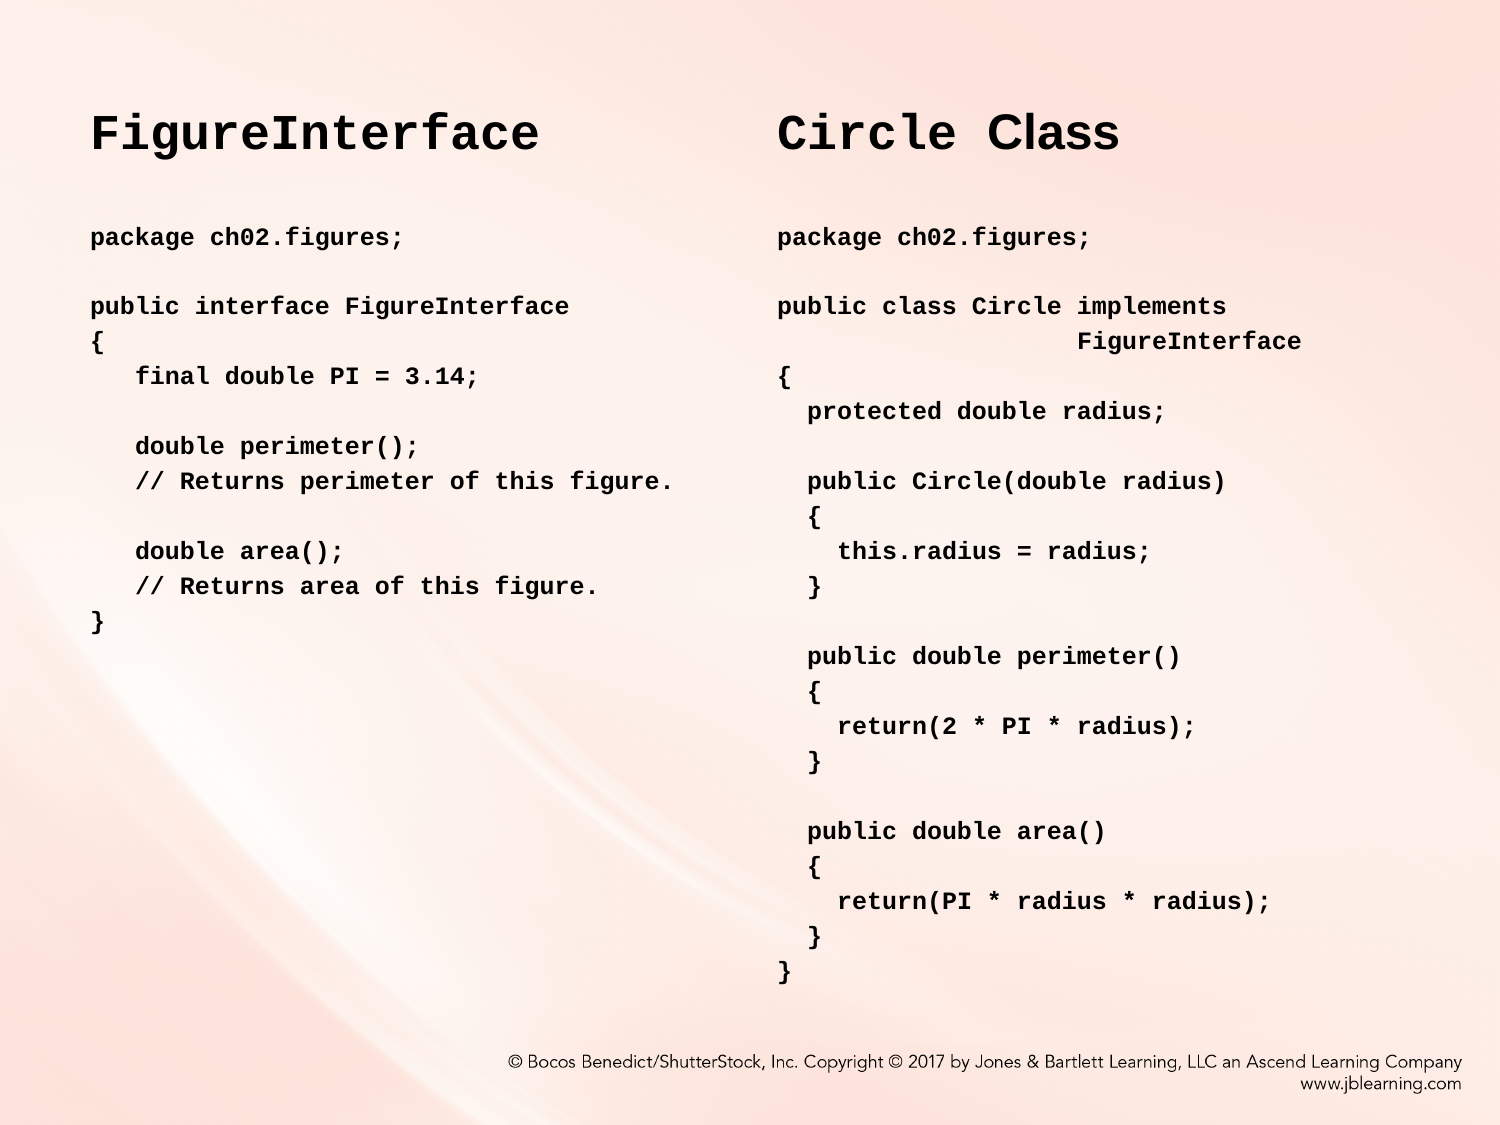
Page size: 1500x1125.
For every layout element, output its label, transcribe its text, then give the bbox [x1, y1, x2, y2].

list FigureInterface [75, 62, 738, 168]
list package ch02.figures; public class Circle implements FigureInterface { protected double radius; public Circle(double radius) { this.radius = radius; } public double perimeter() { return(2 * PI * radius); } public double area() { return(PI * radius * radius); } } [761, 212, 1425, 861]
list package ch02.figures; public interface FigureInterface { final double PI = 3.14; double perimeter(); // Returns perimeter of this figure. double area(); // Returns area of this figure. } [75, 212, 738, 861]
picture [0, 0, 1500, 1125]
list Circle Class [761, 62, 1425, 168]
